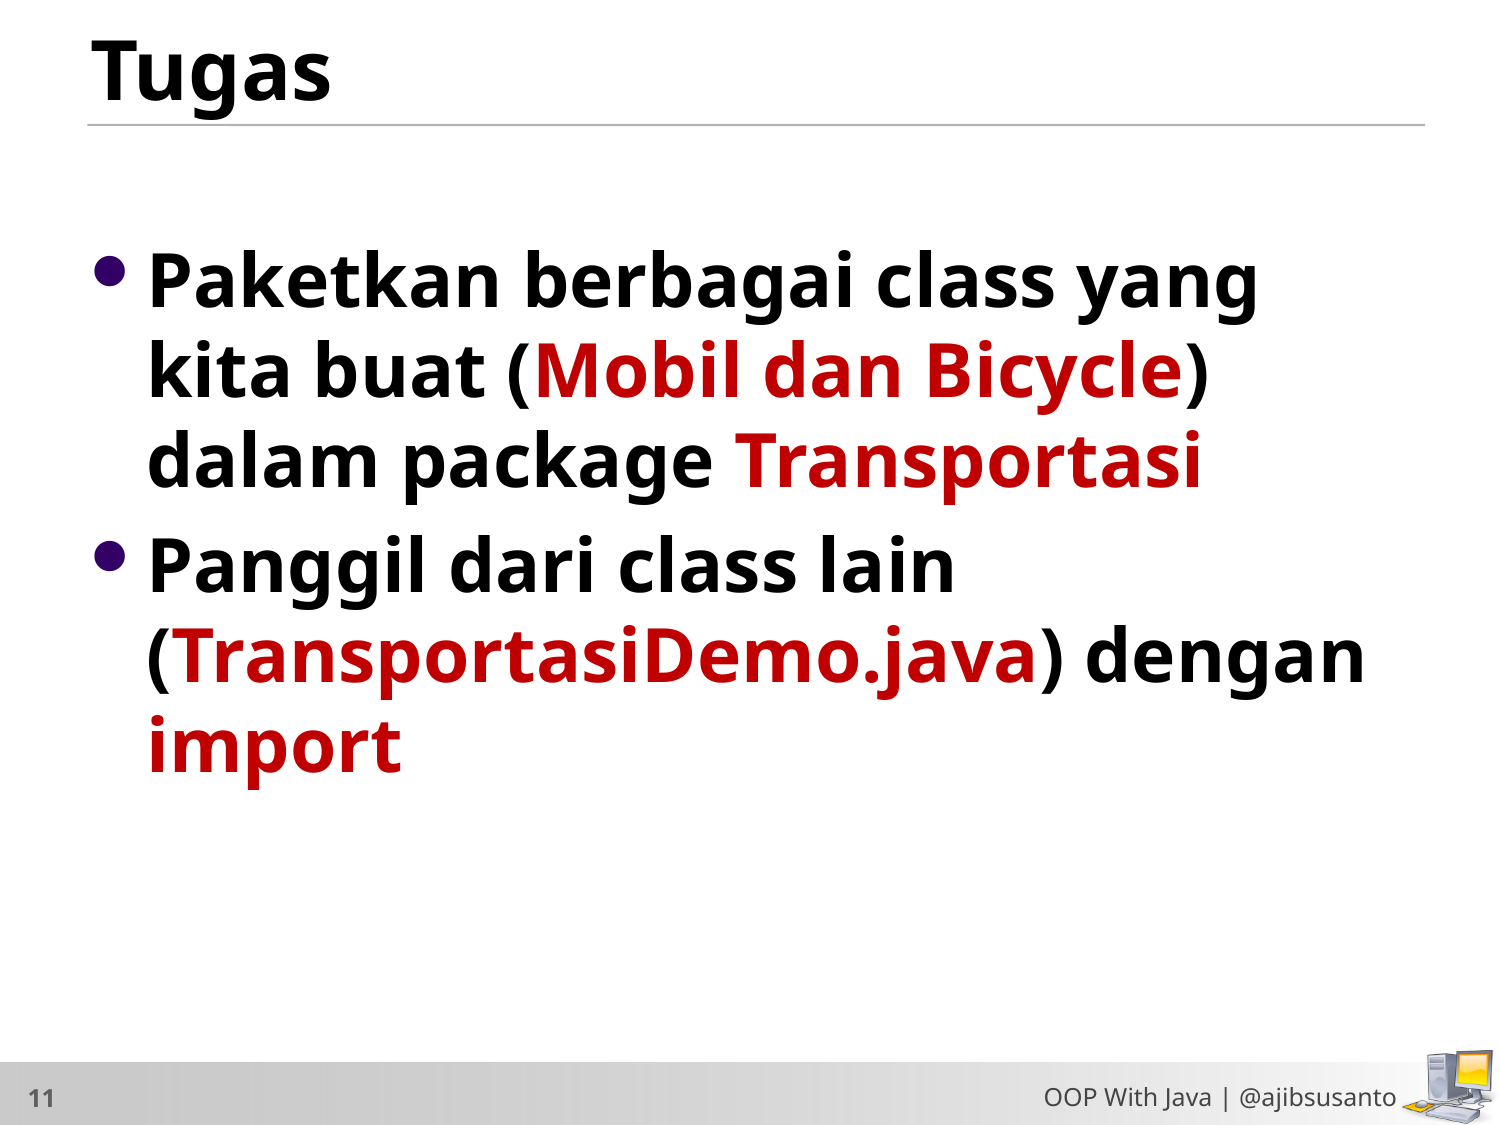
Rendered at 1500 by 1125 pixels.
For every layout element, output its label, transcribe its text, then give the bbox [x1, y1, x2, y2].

title Tugas [74, 0, 1451, 126]
picture [1400, 1046, 1500, 1125]
list Paketkan berbagai class yang kita buat (Mobil dan Bicycle) dalam package Transportasi Panggil dari class lain (TransportasiDemo.java) dengan import [74, 224, 1426, 1012]
footer OOP With Java | @ajibsusanto [937, 1068, 1413, 1119]
slide_number 11 [12, 1074, 363, 1113]
